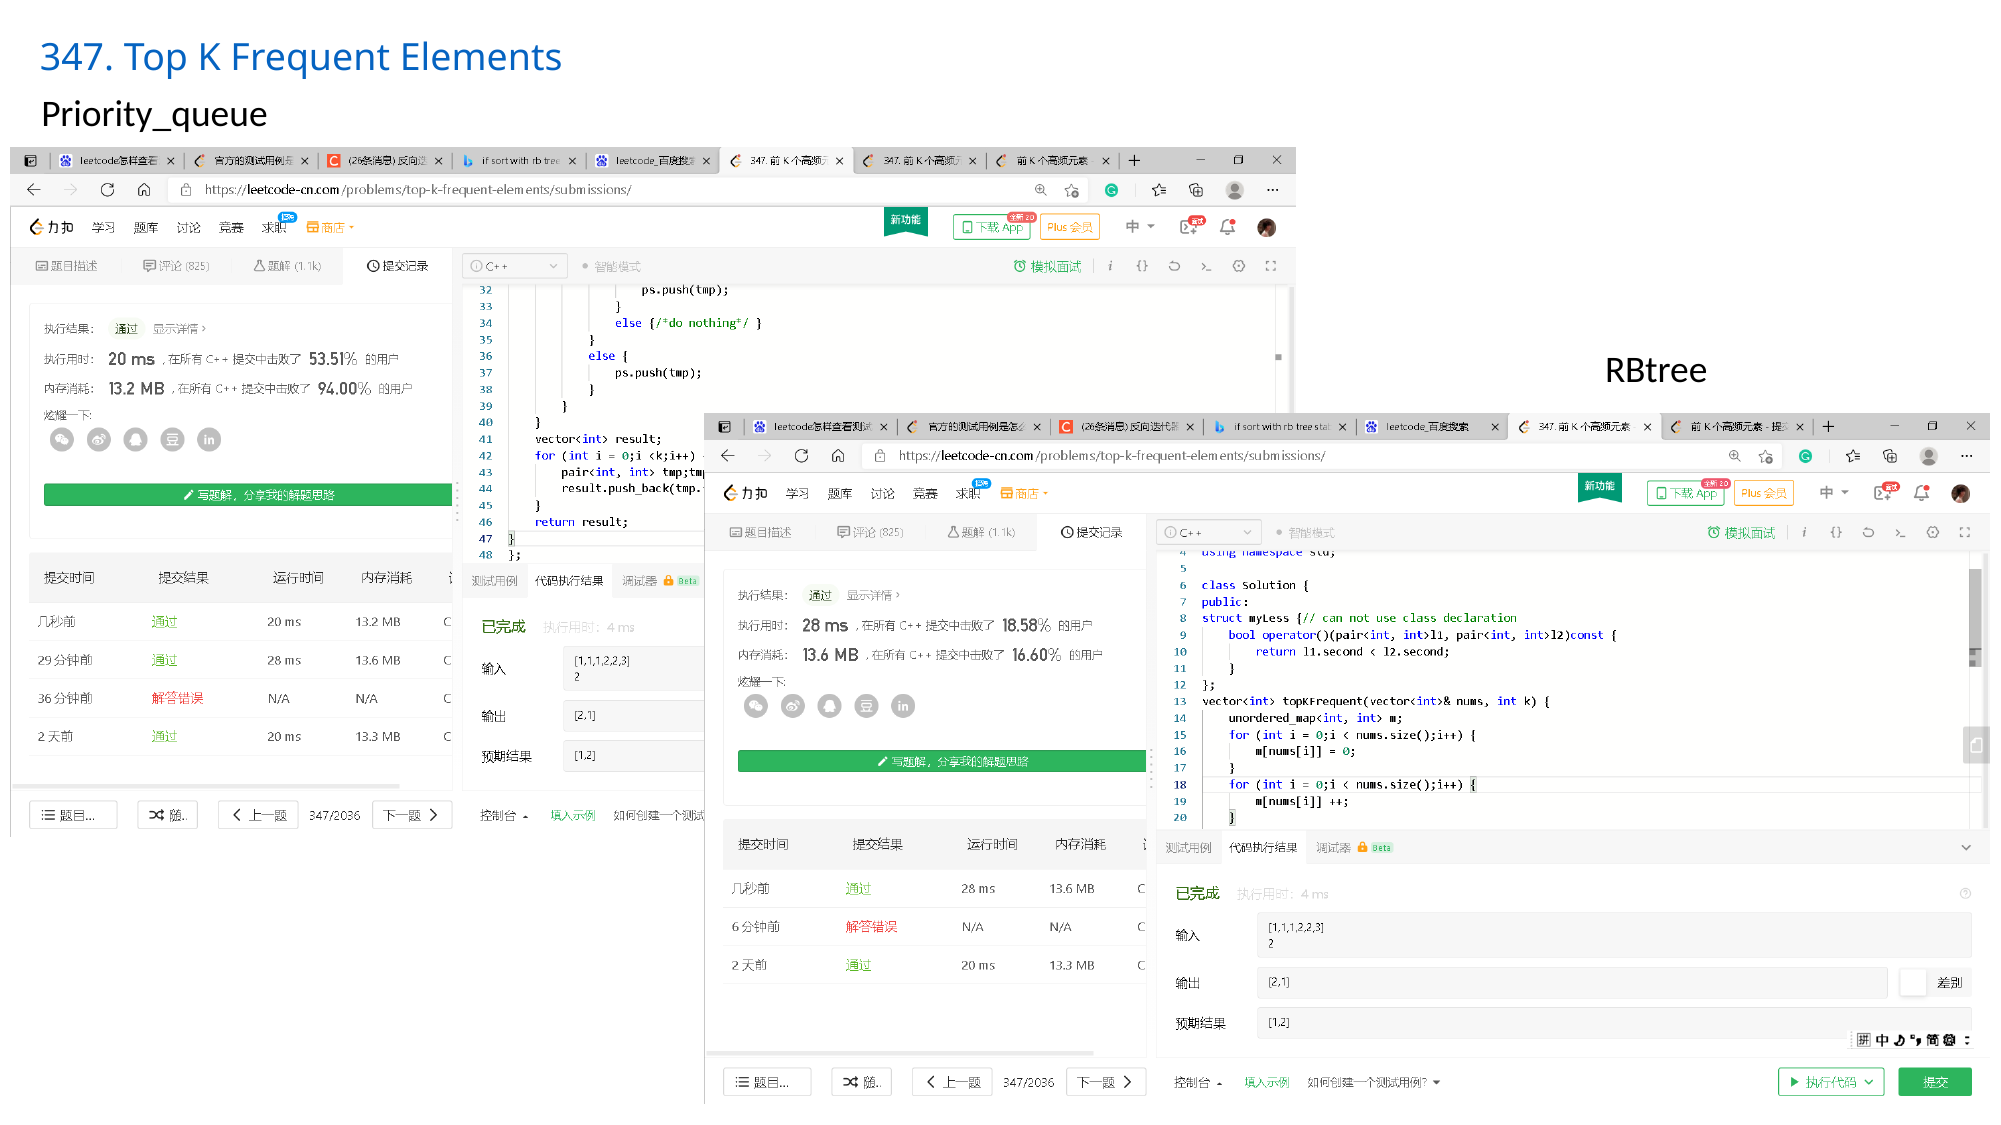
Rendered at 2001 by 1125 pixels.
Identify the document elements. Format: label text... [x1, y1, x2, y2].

text_box RBtree [1590, 337, 1723, 397]
text_box Priority_queue [26, 81, 284, 142]
picture [10, 147, 1990, 1104]
text_box 347. Top K Frequent Elements [25, 25, 1025, 92]
